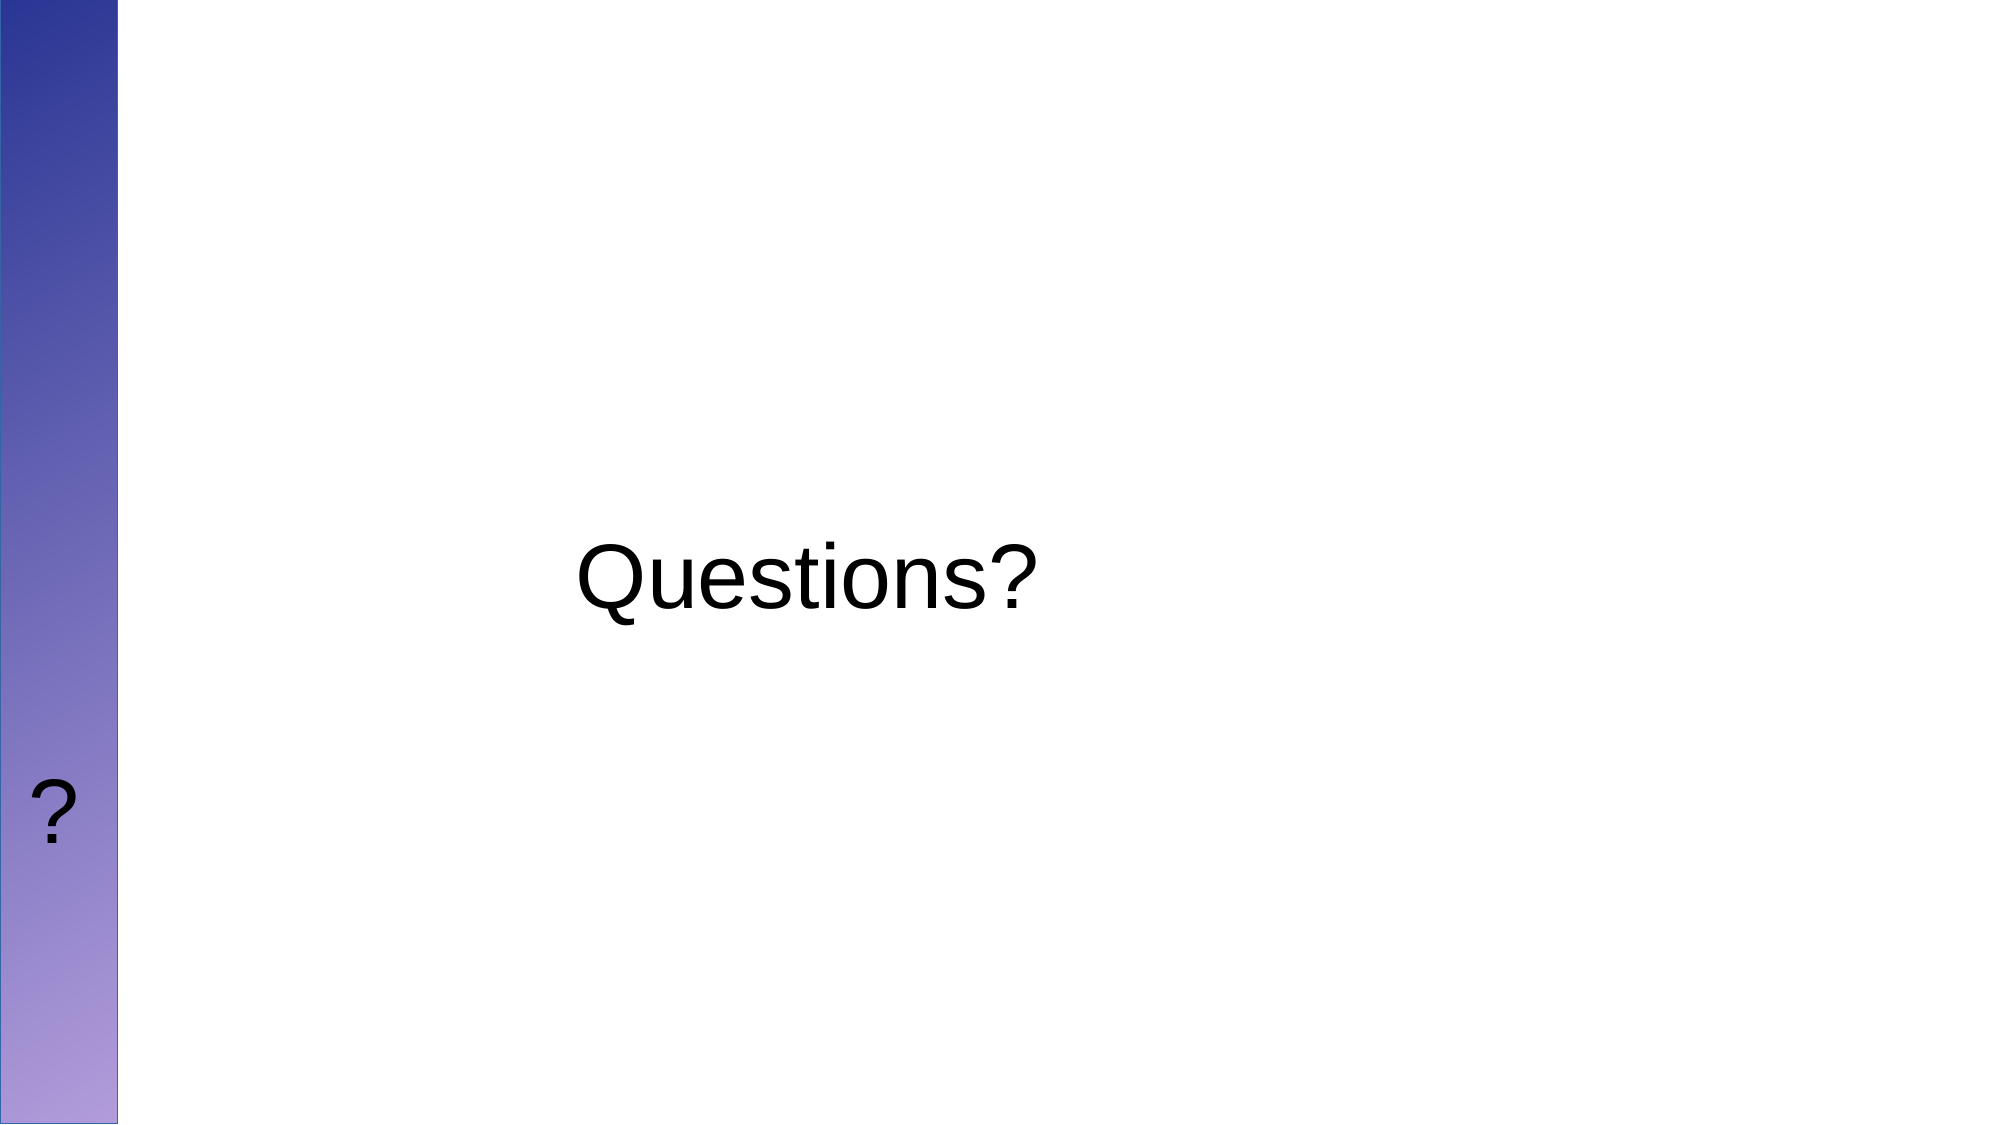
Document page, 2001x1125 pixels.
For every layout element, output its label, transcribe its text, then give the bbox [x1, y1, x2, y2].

text_box ? [13, 744, 95, 892]
title Questions? [561, 472, 1654, 685]
text_box [0, 0, 118, 1124]
